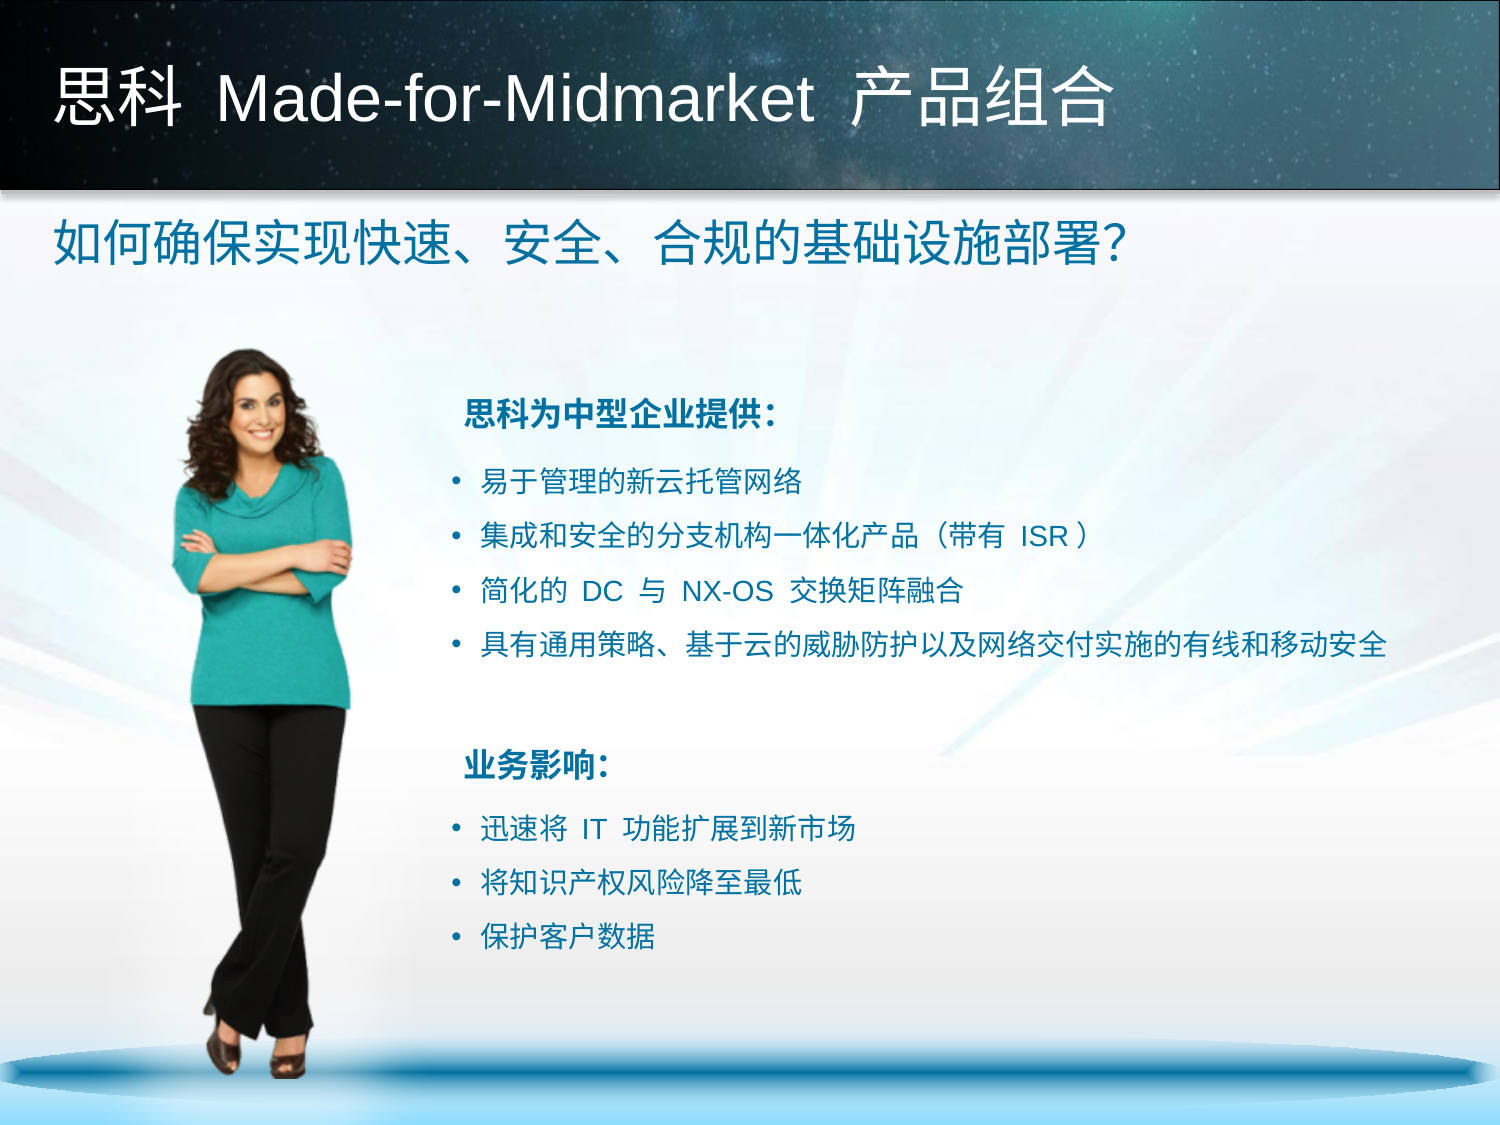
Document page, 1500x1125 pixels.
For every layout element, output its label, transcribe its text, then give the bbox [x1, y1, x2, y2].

picture [0, 193, 1500, 1125]
picture [0, 0, 1500, 190]
title 思科 Made-for-Midmarket 产品组合 [37, 33, 1447, 171]
